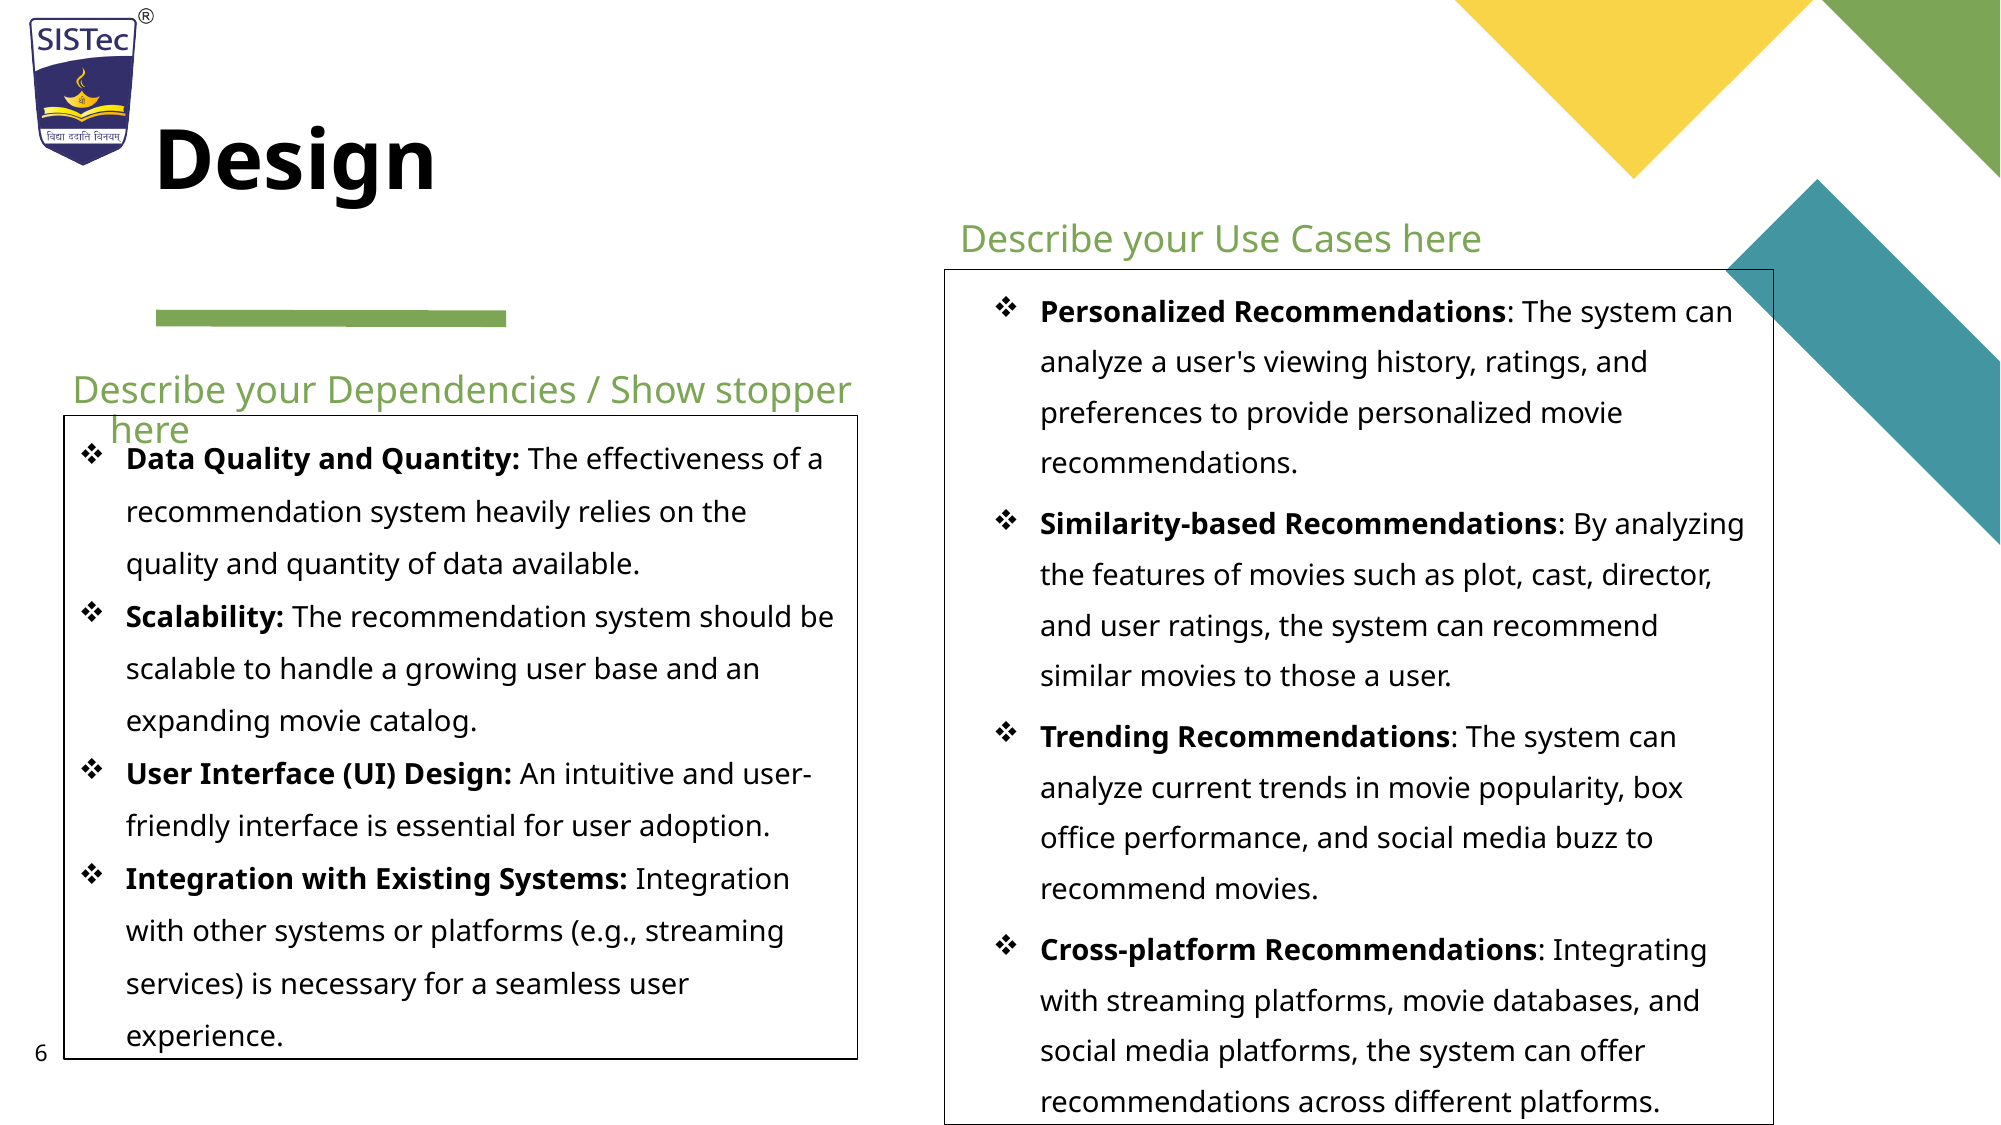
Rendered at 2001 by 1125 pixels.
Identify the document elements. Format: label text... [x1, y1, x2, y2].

slide_number 6 [34, 1038, 121, 1080]
text_box Data Quality and Quantity: The effectiveness of a recommendation system heavily relies on the quality and quantity of data available. Scalability: The recommendation system should be scalable to handle a growing user base and an expanding movie catalog. User Interface (UI) Design: An intuitive and user-friendly interface is essential for user adoption. Integration with Existing Systems: Integration with other systems or platforms (e.g., streaming services) is necessary for a seamless user experience. [63, 415, 858, 1059]
list Describe your Use Cases here [944, 212, 1739, 265]
list Personalized Recommendations: The system can analyze a user's viewing history, ratings, and preferences to provide personalized movie recommendations. Similarity-based Recommendations: By analyzing the features of movies such as plot, cast, director, and user ratings, the system can recommend similar movies to those a user. Trending Recommendations: The system can analyze current trends in movie popularity, box office performance, and social media buzz to recommend movies. Cross-platform Recommendations: Integrating with streaming platforms, movie databases, and social media platforms, the system can offer recommendations across different platforms. [944, 269, 1774, 1125]
text_box Describe your Dependencies / Show stopper here [57, 363, 902, 416]
title Design [153, 107, 1102, 208]
picture [28, 8, 154, 167]
